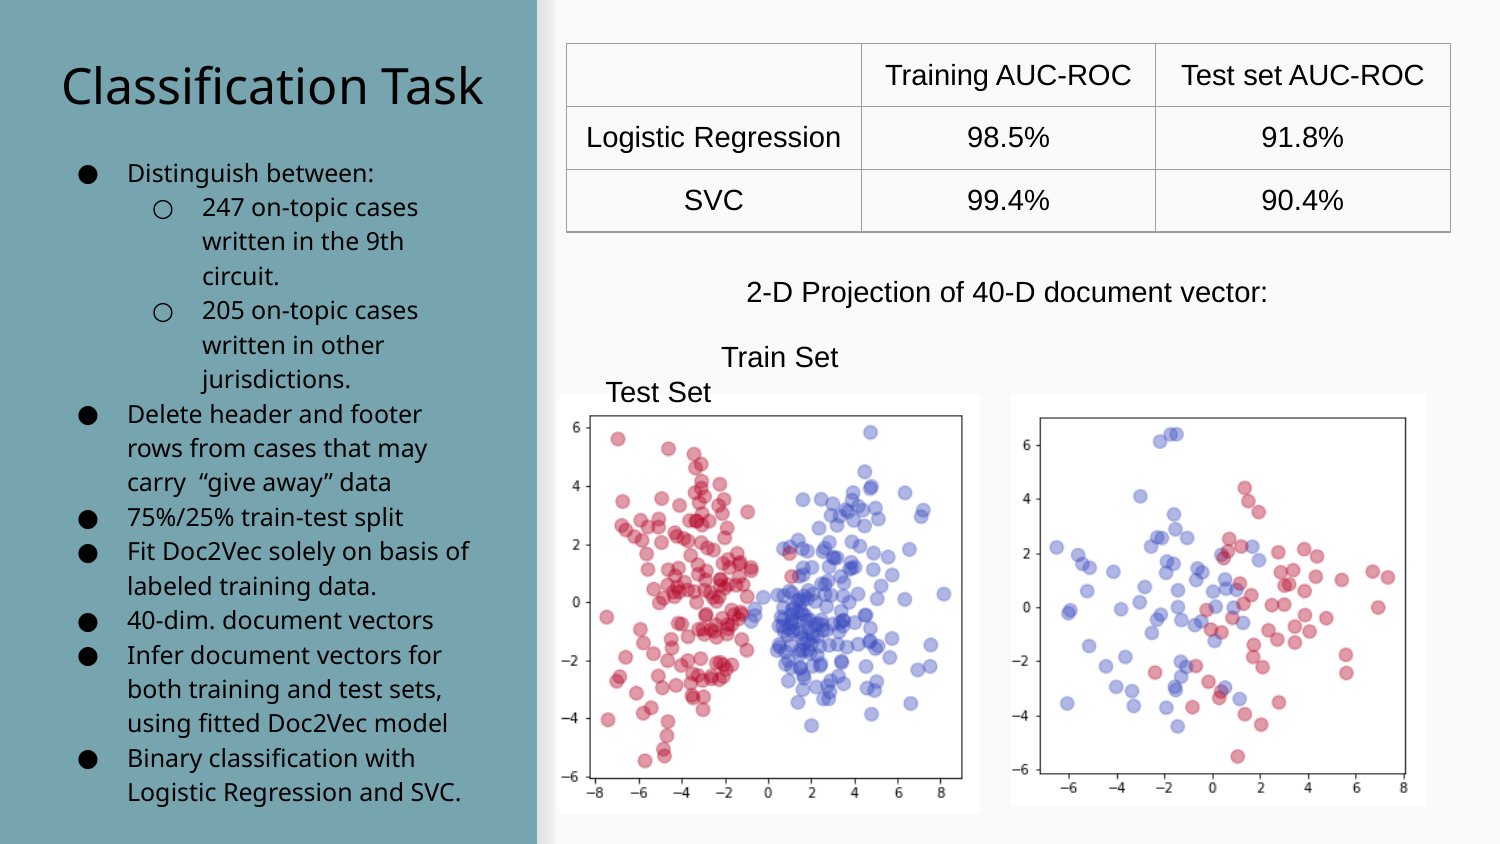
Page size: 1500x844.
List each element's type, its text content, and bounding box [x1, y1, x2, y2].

picture [1011, 394, 1426, 807]
table_cell SVC [567, 170, 861, 231]
picture [558, 394, 980, 814]
table_cell 98.5% [862, 107, 1155, 169]
table_cell 99.4% [862, 170, 1155, 231]
table_cell Logistic Regression [567, 107, 861, 169]
table_header Test set AUC-ROC [1156, 44, 1450, 106]
table_cell 90.4% [1156, 170, 1450, 231]
table_header [567, 44, 861, 106]
text_box 2-D Projection of 40-D document vector: [590, 258, 1426, 323]
table_header Training AUC-ROC [862, 44, 1155, 106]
table_cell 91.8% [1156, 107, 1450, 169]
title Classification Task [46, 30, 507, 130]
list Distinguish between: 247 on-topic cases written in the 9th circuit. 205 on-topic cases written in other jurisdictions. Delete header and footer rows from cases that may carry “give away” data 75%/25% train-test split Fit Doc2Vec solely on basis of labeled training data. 40-dim. document vectors Infer document vectors for both training and test sets, using fitted Doc2Vec model Binary classification with Logistic Regression and SVC. [37, 137, 498, 760]
text_box Train Set Test Set [590, 323, 1426, 395]
